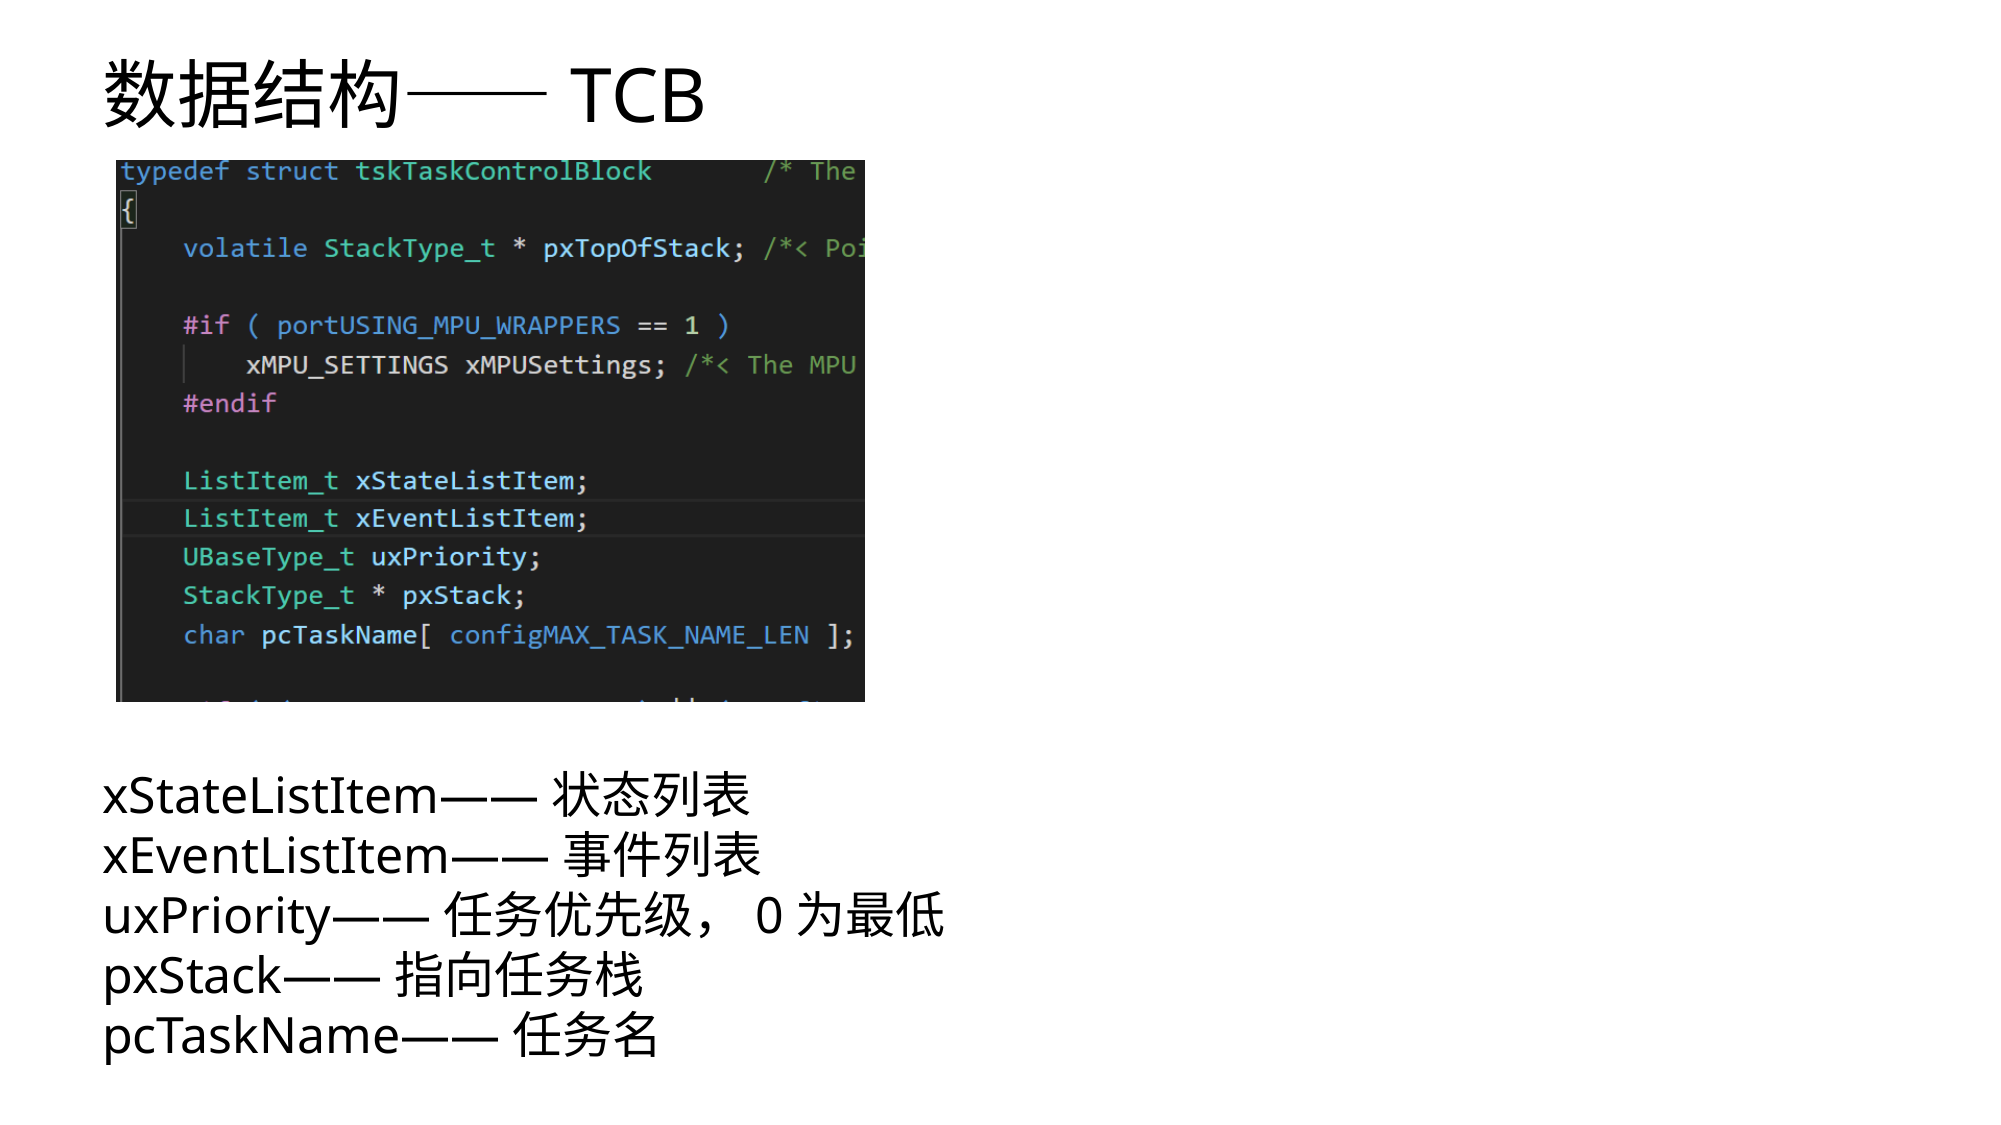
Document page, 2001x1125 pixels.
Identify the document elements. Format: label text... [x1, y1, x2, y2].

text_box xStateListItem——状态列表 xEventListItem——事件列表 uxPriority——任务优先级，0为最低 pxStack——指向任务栈 pcTaskName——任务名 [87, 755, 961, 1071]
text_box 数据结构——TCB [88, 40, 723, 146]
picture [116, 160, 865, 703]
